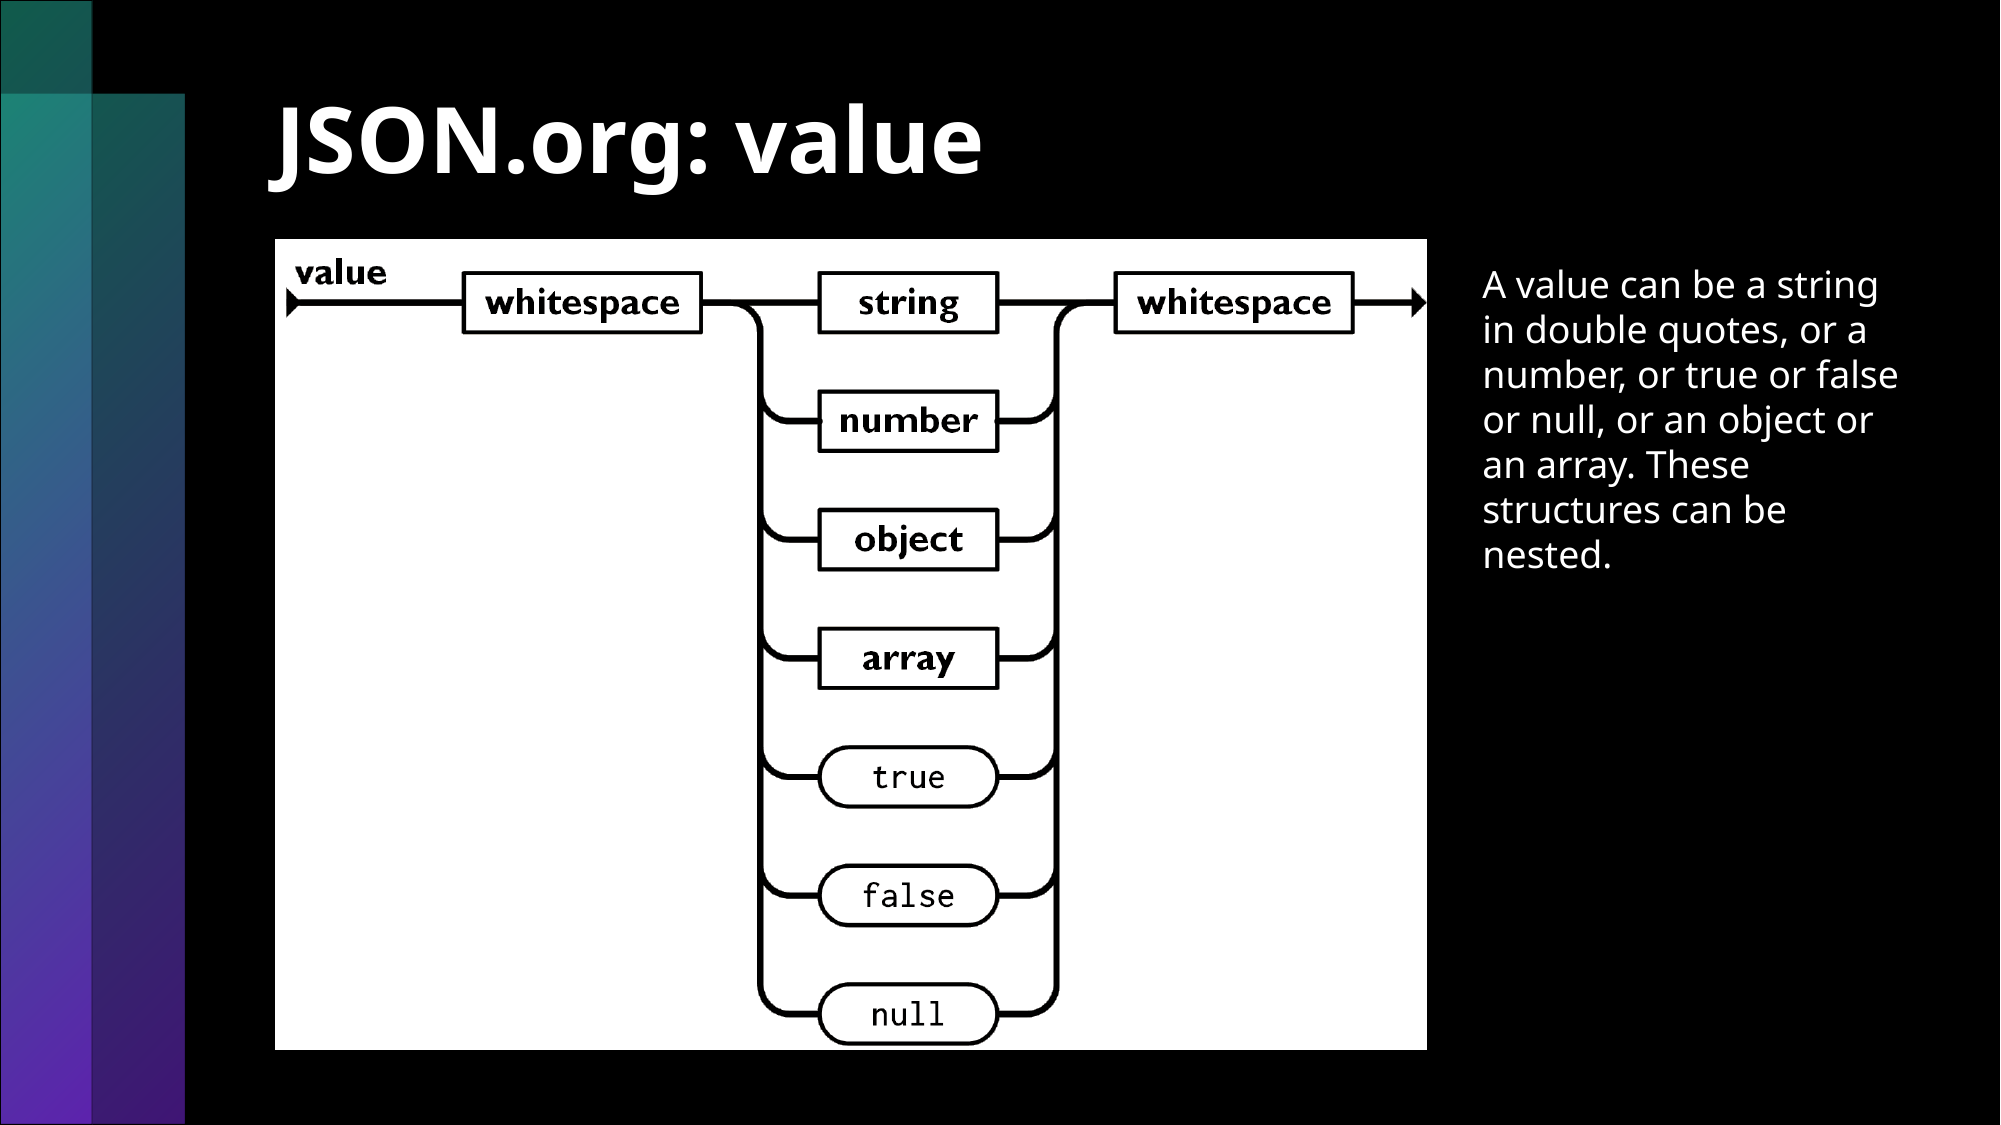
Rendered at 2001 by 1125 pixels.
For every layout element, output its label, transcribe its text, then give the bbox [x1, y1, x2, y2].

picture [275, 239, 1427, 1051]
text_box A value can be a string in double quotes, or a number, or true or false or null, or an object or an array. These structures can be nested. [1467, 253, 1937, 584]
title JSON.org: value [260, 74, 1817, 329]
